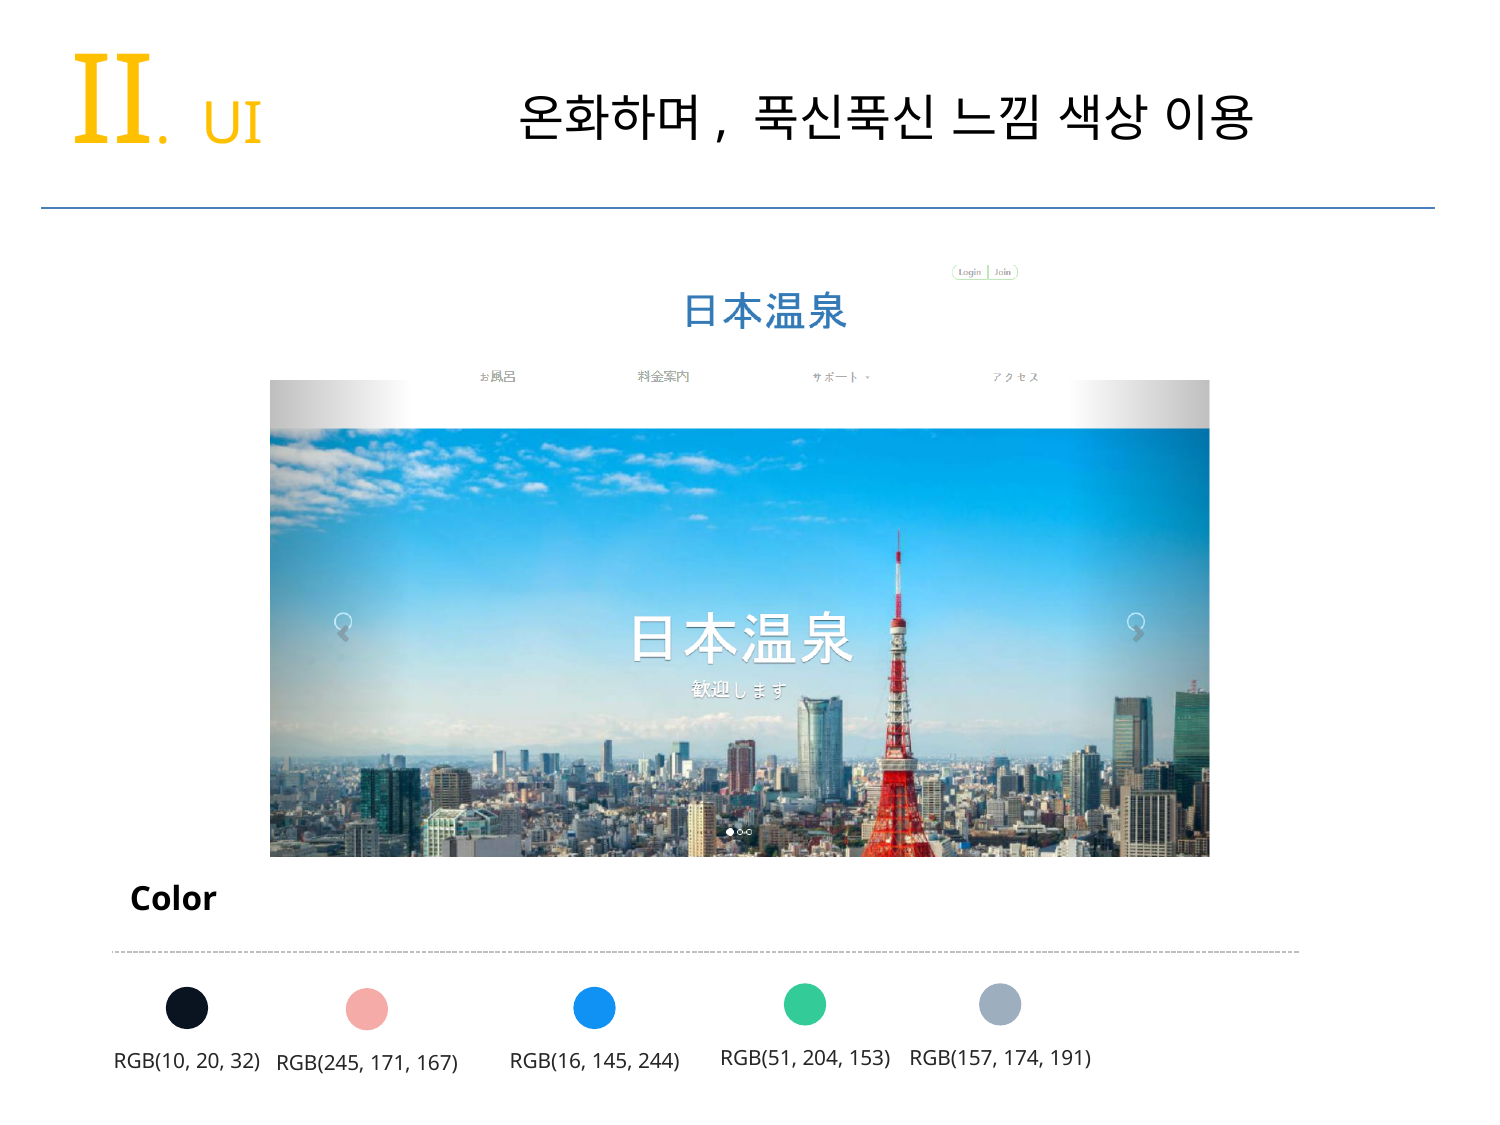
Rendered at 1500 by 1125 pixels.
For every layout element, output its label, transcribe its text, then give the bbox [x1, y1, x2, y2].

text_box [293, 987, 441, 1071]
text_box Color [115, 869, 302, 925]
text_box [525, 986, 664, 1069]
text_box II. UI [55, 10, 279, 176]
title 온화하며, 푹신푹신 느낌 색상 이용 [374, 52, 1400, 180]
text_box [927, 983, 1074, 1066]
picture [263, 265, 1213, 861]
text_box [125, 986, 249, 1069]
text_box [705, 983, 906, 1078]
